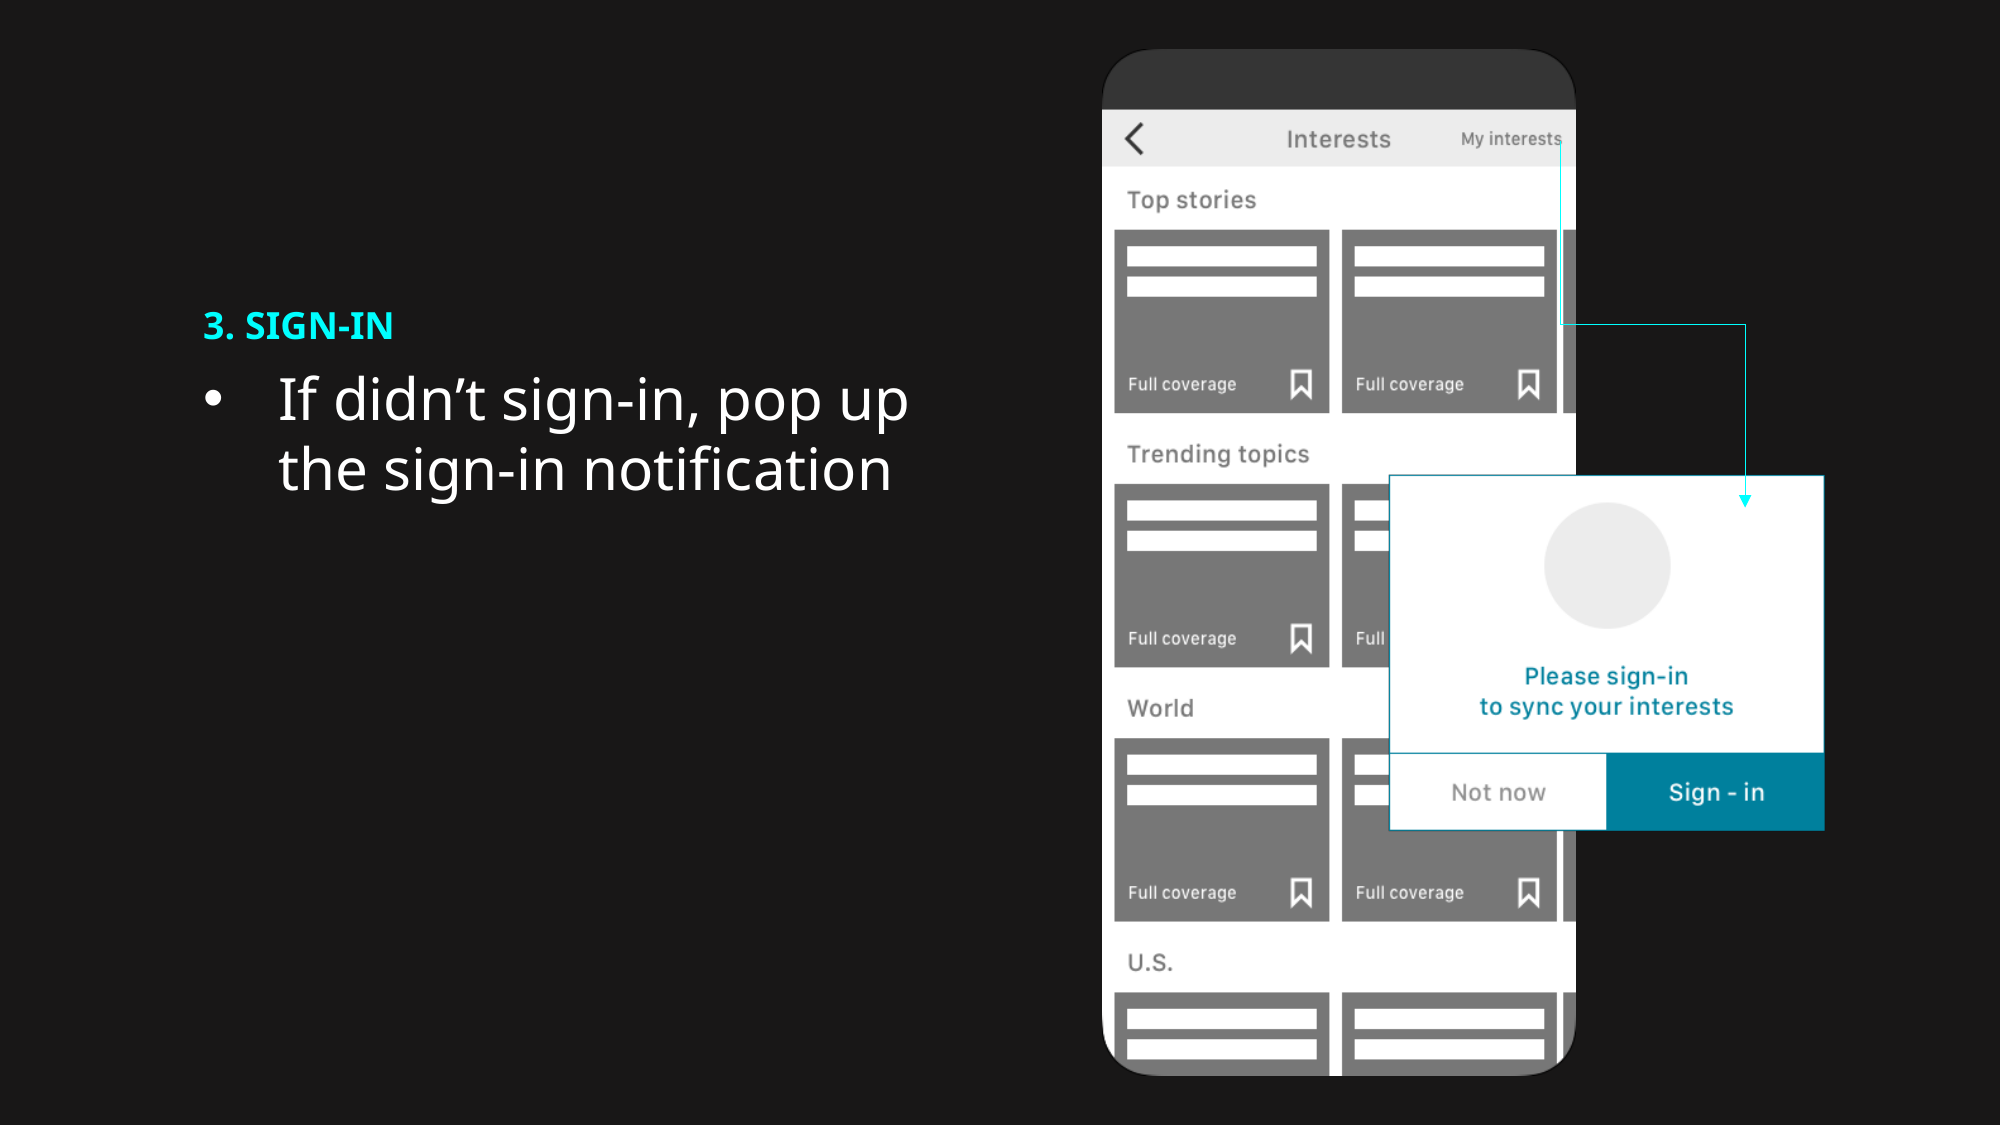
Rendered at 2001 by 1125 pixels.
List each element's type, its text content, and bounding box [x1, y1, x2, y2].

text_box 3. SIGN-IN [188, 294, 899, 355]
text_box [1469, 232, 1836, 417]
picture [1102, 49, 1844, 1125]
text_box If didn’t sign-in, pop up the sign-in notification [188, 354, 1030, 510]
